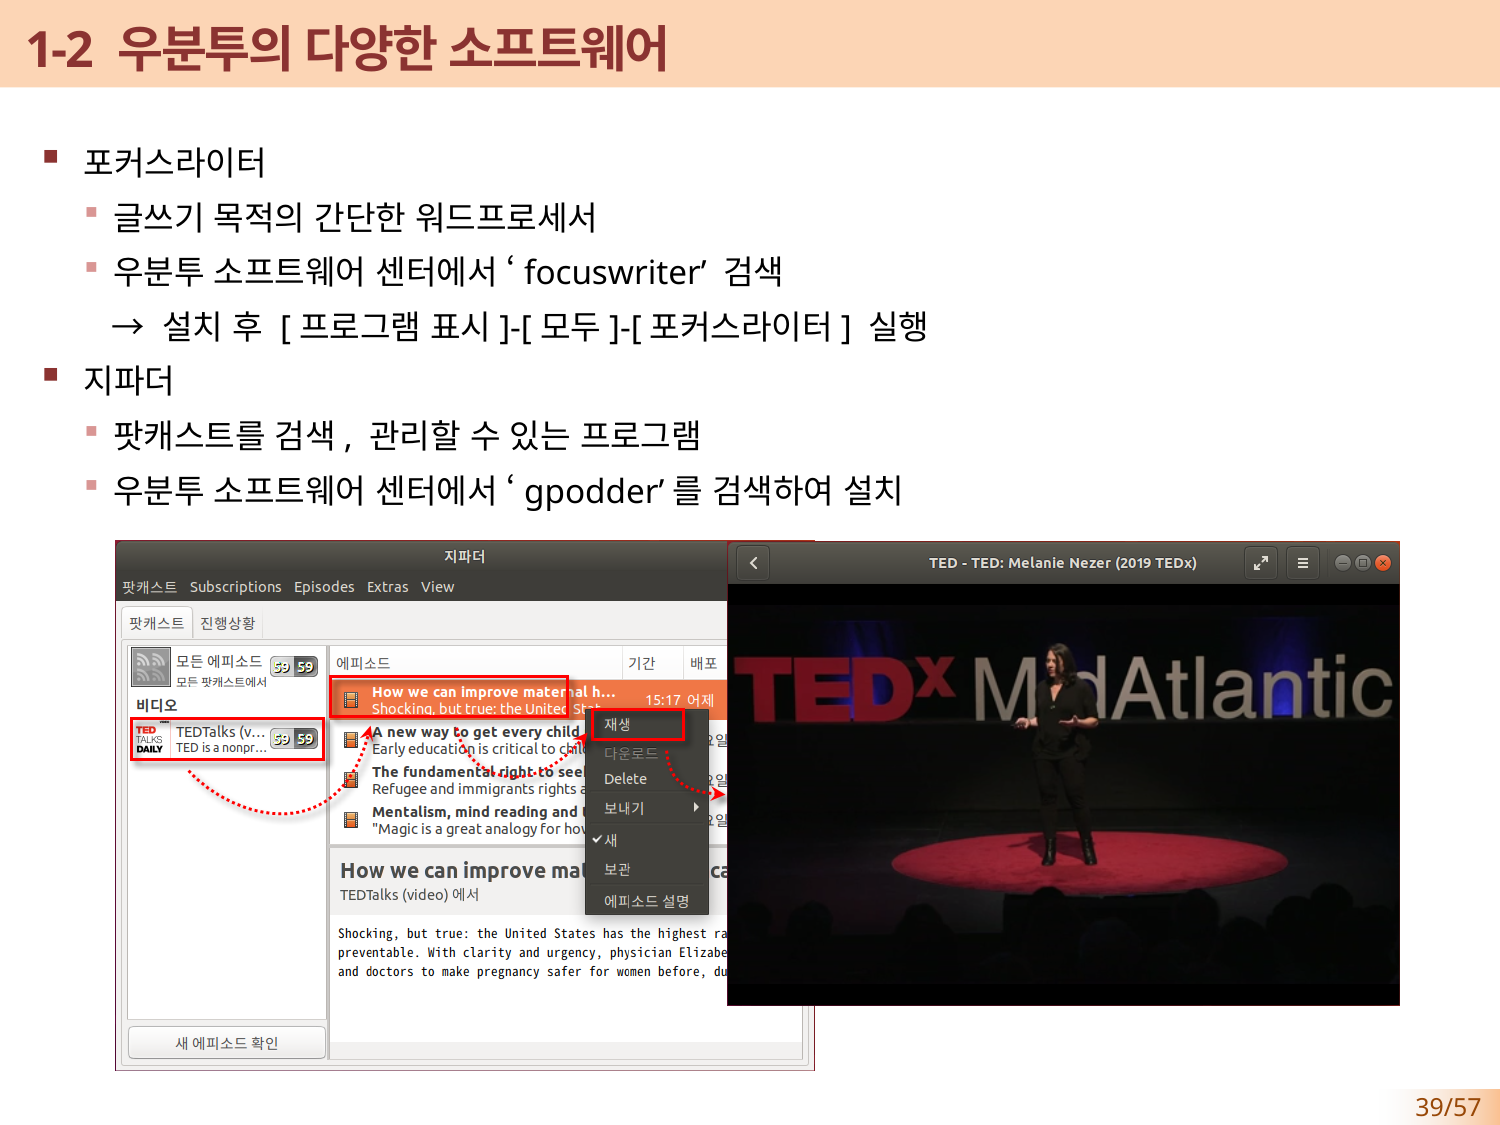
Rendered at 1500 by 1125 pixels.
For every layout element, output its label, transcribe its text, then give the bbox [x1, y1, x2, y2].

picture [114, 540, 1400, 1071]
title 1-2 우분투의 다양한 소프트웨어 [10, 8, 1260, 87]
list 포커스라이터 글쓰기 목적의 간단한 워드프로세서 우분투 소프트웨어 센터에서 ‘focuswriter’ 검색 → 설치 후 [프로그램 표시]-[모두]-[포커스라이터] 실행 지파더 팟캐스트를 검색, 관리할 수 있는 프로그램 우분투 소프트웨어 센터에서 ‘gpodder’를 검색하여 설치 [10, 126, 1481, 1057]
